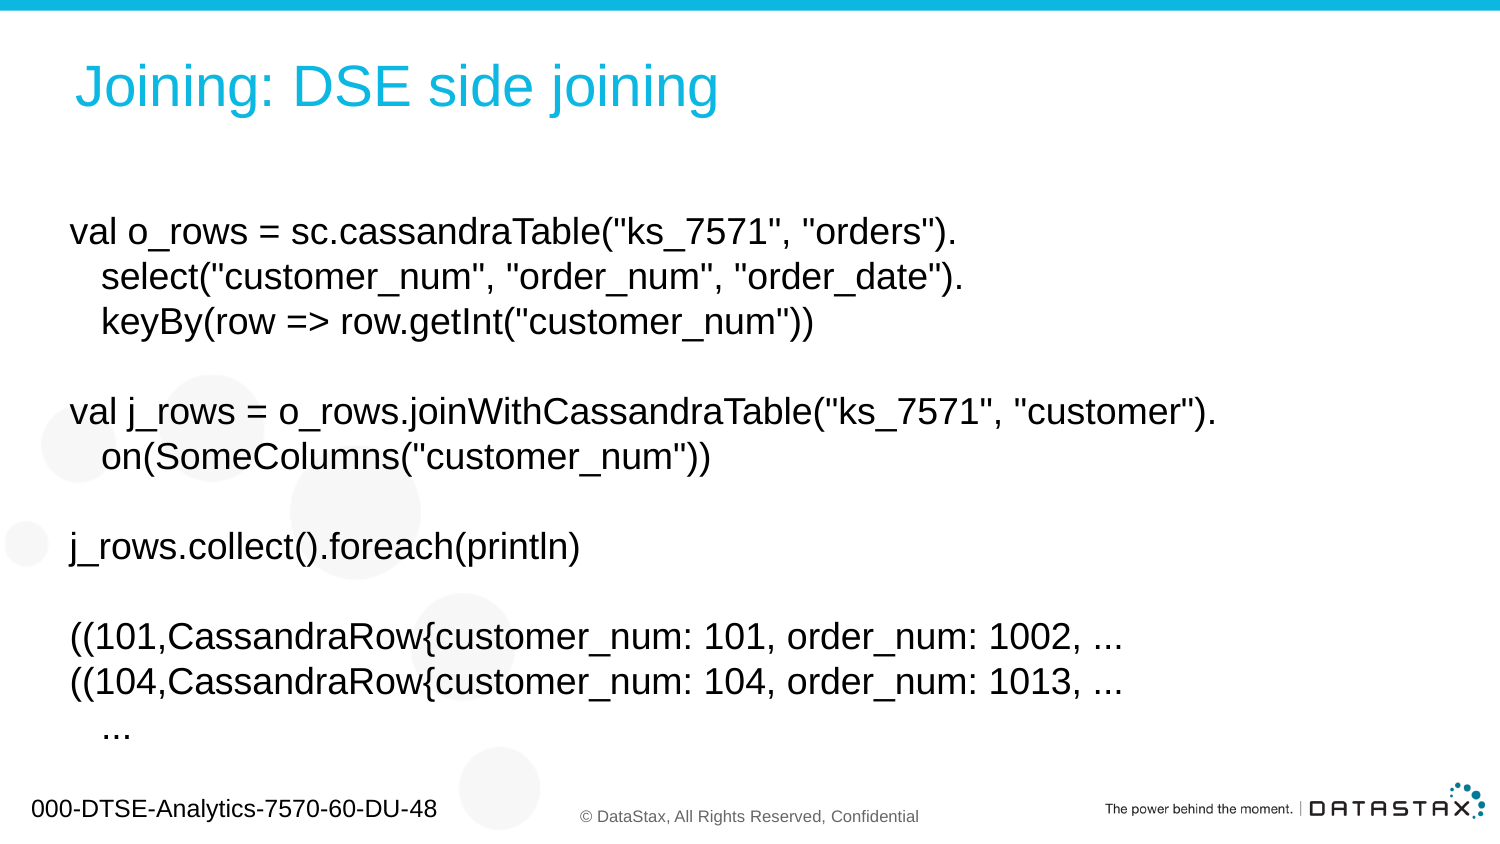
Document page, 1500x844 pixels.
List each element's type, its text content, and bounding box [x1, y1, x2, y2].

slide_number 000-DTSE-Analytics-7570-60-DU-48 [16, 785, 720, 831]
picture [1090, 767, 1500, 834]
text_box val o_rows = sc.cassandraTable("ks_7571", "orders"). select("customer_num", "order_num", "order_date"). keyBy(row => row.getInt("customer_num")) val j_rows = o_rows.joinWithCassandraTable("ks_7571", "customer"). on(SomeColumns("customer_num")) j_rows.collect().foreach(println) ((101,CassandraRow{customer_num: 101, order_num: 1002, ... ((104,CassandraRow{customer_num: 104, order_num: 1013, ... ... [54, 199, 1438, 755]
title Joining: DSE side joining [75, 44, 1425, 135]
